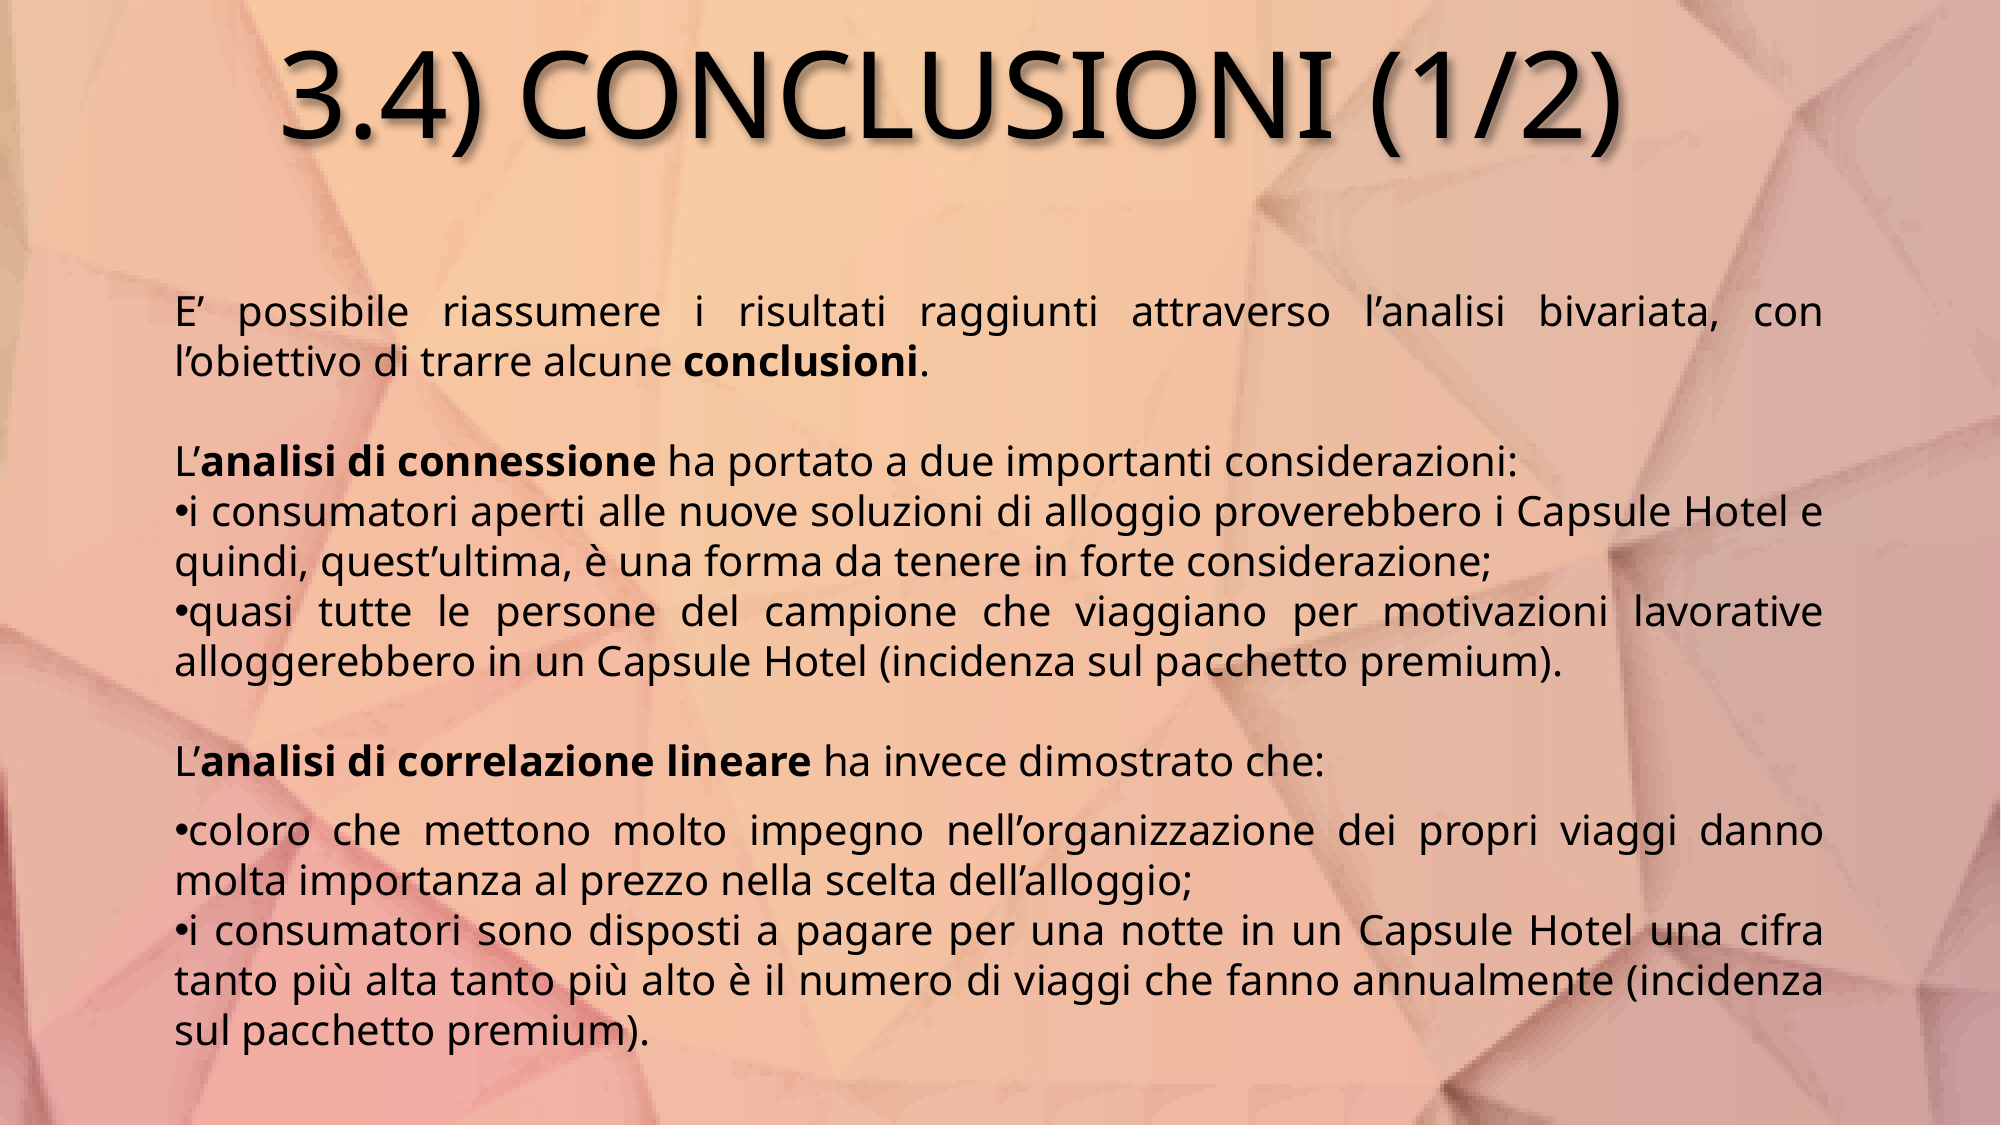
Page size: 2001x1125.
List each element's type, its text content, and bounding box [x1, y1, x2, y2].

picture [0, 0, 2001, 1125]
title 3.4) CONCLUSIONI (1/2) [61, 0, 1841, 173]
text_box E’ possibile riassumere i risultati raggiunti attraverso l’analisi bivariata, con l’obiettivo di trarre alcune conclusioni. L’analisi di connessione ha portato a due importanti considerazioni: i consumatori aperti alle nuove soluzioni di alloggio proverebbero i Capsule Hotel e quindi, quest’ultima, è una forma da tenere in forte considerazione; quasi tutte le persone del campione che viaggiano per motivazioni lavorative alloggerebbero in un Capsule Hotel (incidenza sul pacchetto premium). L’analisi di correlazione lineare ha invece dimostrato che: coloro che mettono molto impegno nell’organizzazione dei propri viaggi danno molta importanza al prezzo nella scelta dell’alloggio; i consumatori sono disposti a pagare per una notte in un Capsule Hotel una cifra tanto più alta tanto più alto è il numero di viaggi che fanno annualmente (incidenza sul pacchetto premium). [167, 277, 1833, 1062]
